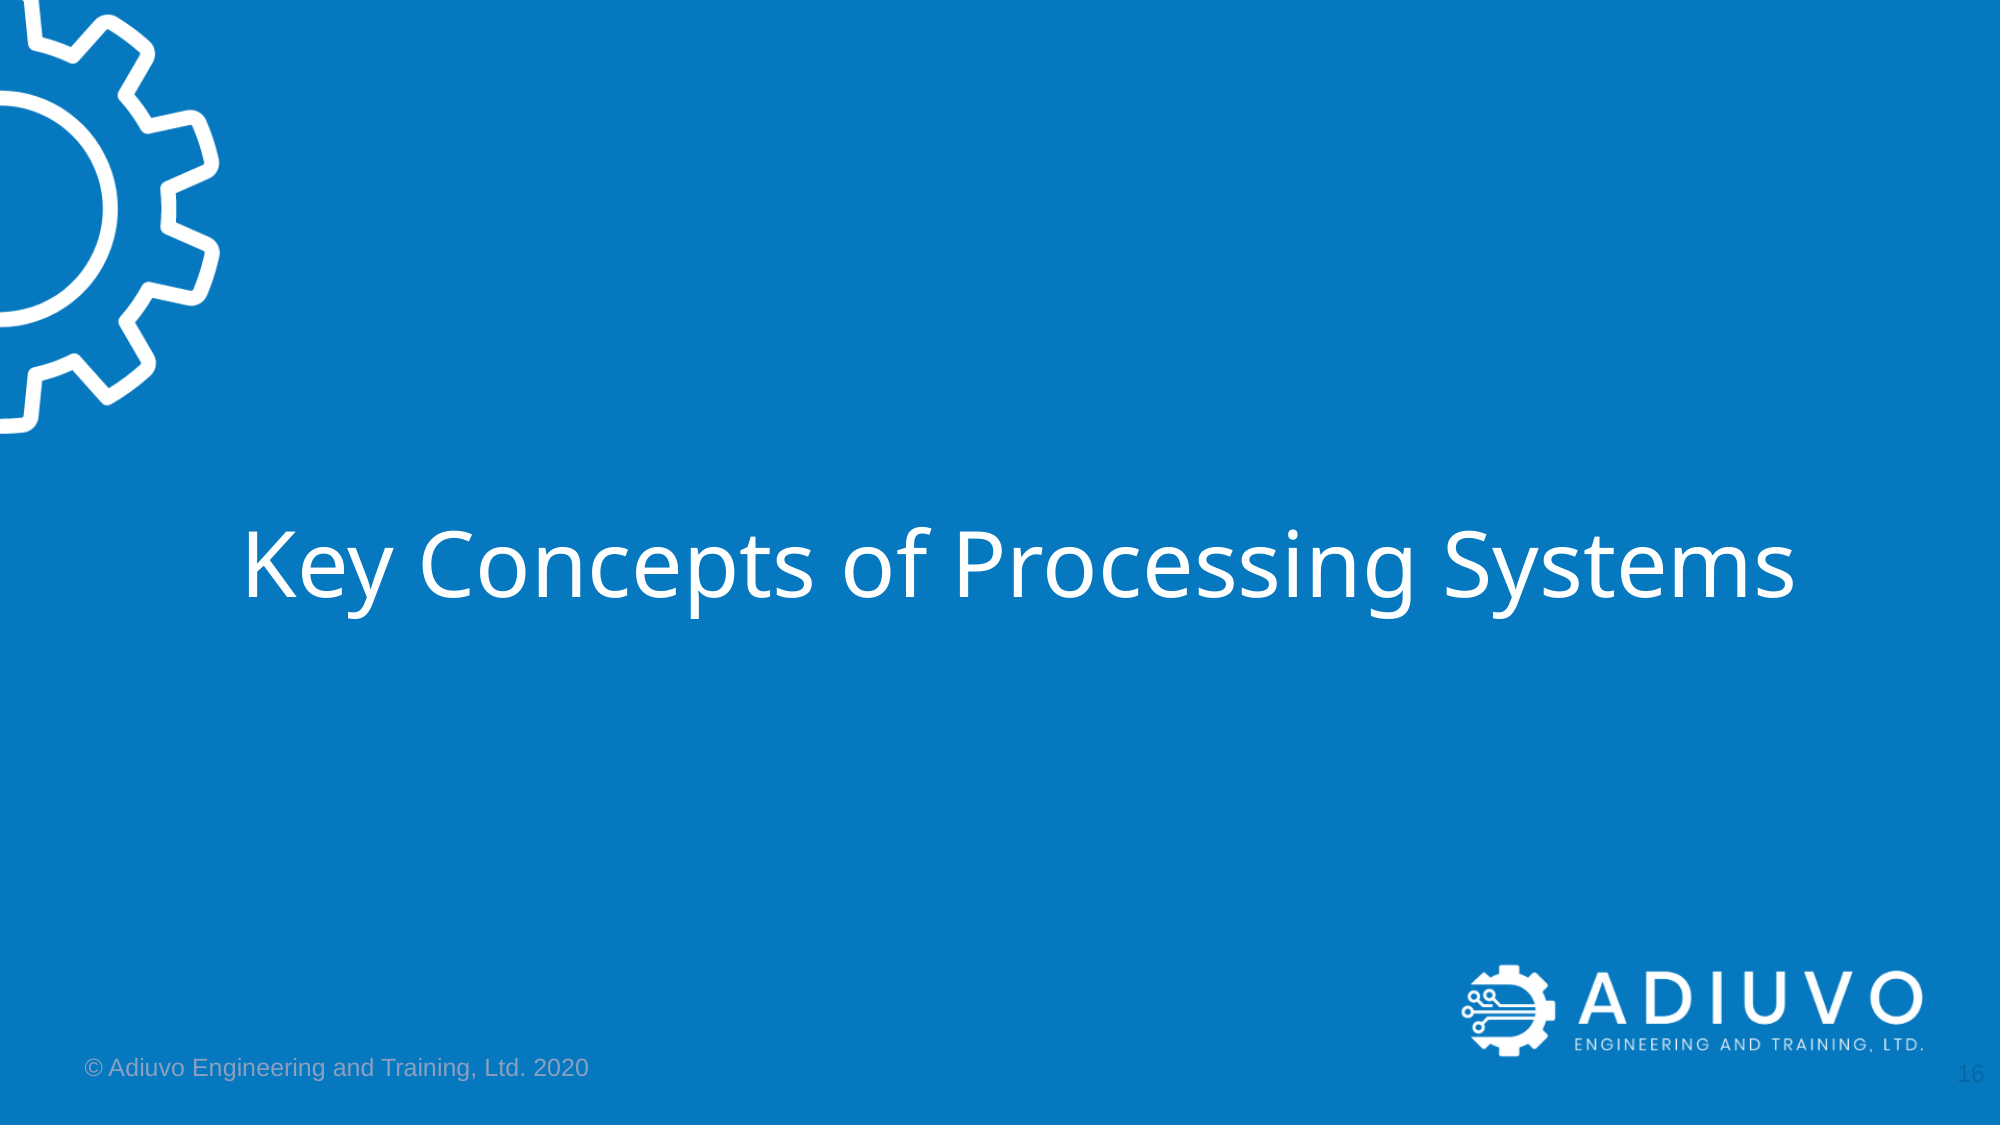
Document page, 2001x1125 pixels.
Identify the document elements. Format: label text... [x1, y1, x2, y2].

picture [0, 0, 2000, 1125]
title Key Concepts of Processing Systems [225, 372, 1895, 764]
footer © Adiuvo Engineering and Training, Ltd. 2020 [0, 1036, 675, 1097]
slide_number 16 [1550, 1042, 2000, 1103]
